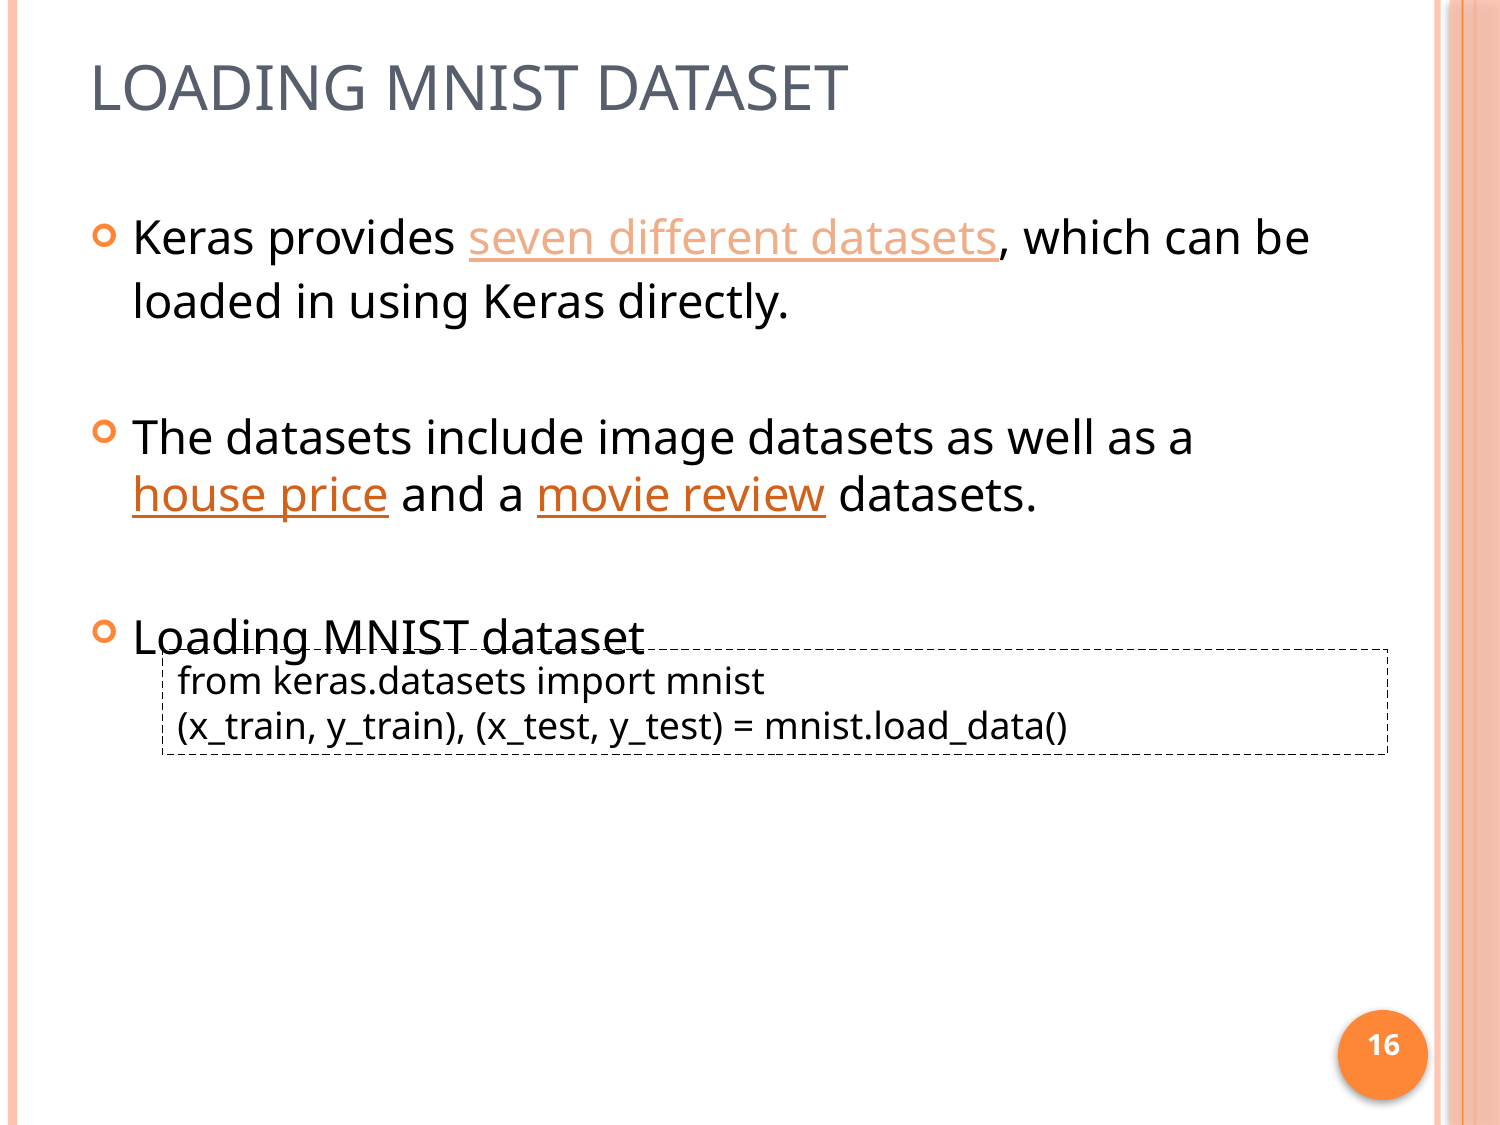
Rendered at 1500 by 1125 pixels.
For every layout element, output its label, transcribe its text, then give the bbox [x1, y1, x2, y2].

title Loading MNIST dataset [75, 12, 1350, 130]
slide_number 16 [1333, 1003, 1434, 1089]
text_box from keras.datasets import mnist (x_train, y_train), (x_test, y_test) = mnist.load_data() [162, 649, 1388, 755]
list Keras provides seven different datasets, which can be loaded in using Keras directly. The datasets include image datasets as well as a house price and a movie review datasets. Loading MNIST dataset [75, 200, 1425, 675]
